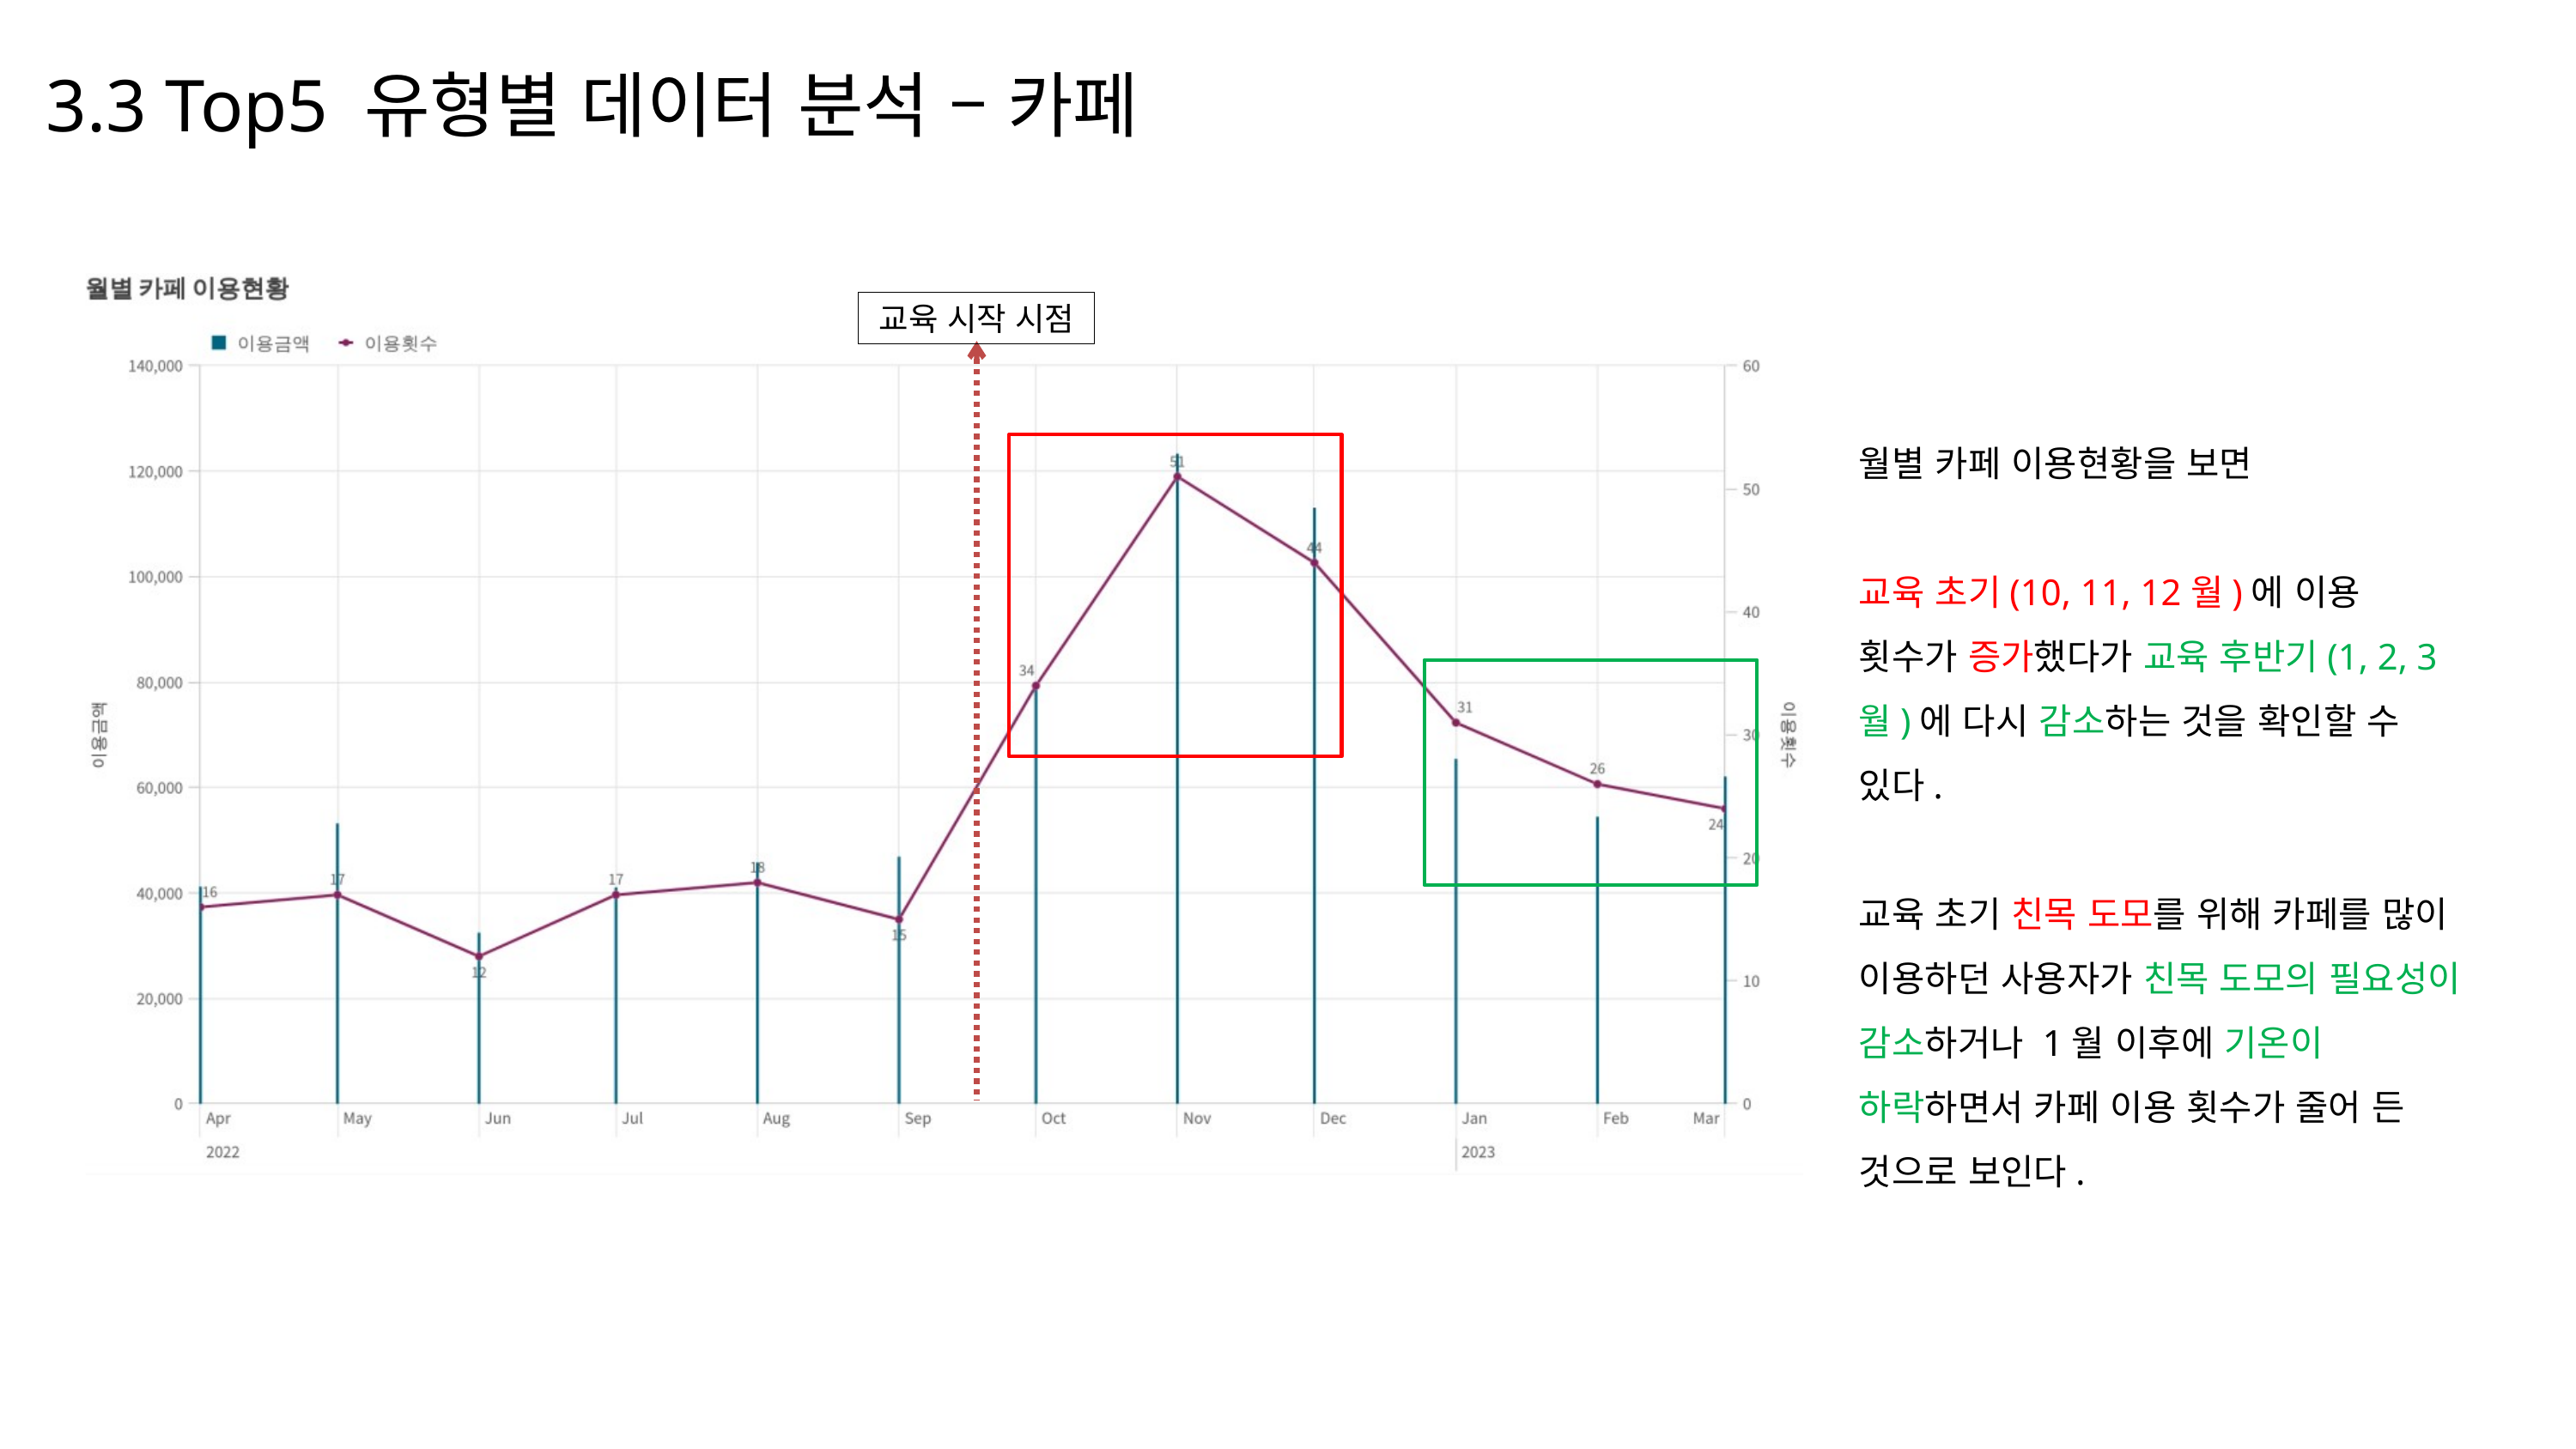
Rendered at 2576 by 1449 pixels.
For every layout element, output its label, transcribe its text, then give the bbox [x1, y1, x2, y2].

text_box 월별 카페 이용현황을 보면 교육 초기(10, 11, 12월)에 이용 횟수가 증가했다가 교육 후반기(1, 2, 3월)에 다시 감소하는 것을 확인할 수 있다. 교육 초기 친목 도모를 위해 카페를 많이 이용하던 사용자가 친목 도모의 필요성이 감소하거나 1월 이후에 기온이 하락하면서 카페 이용 횟수가 줄어 든 것으로 보인다. [1845, 413, 2480, 1198]
text_box 3.3 Top5 유형별 데이터 분석 – 카페 [46, 0, 2095, 147]
picture [85, 273, 1804, 1175]
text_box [858, 291, 1096, 1101]
